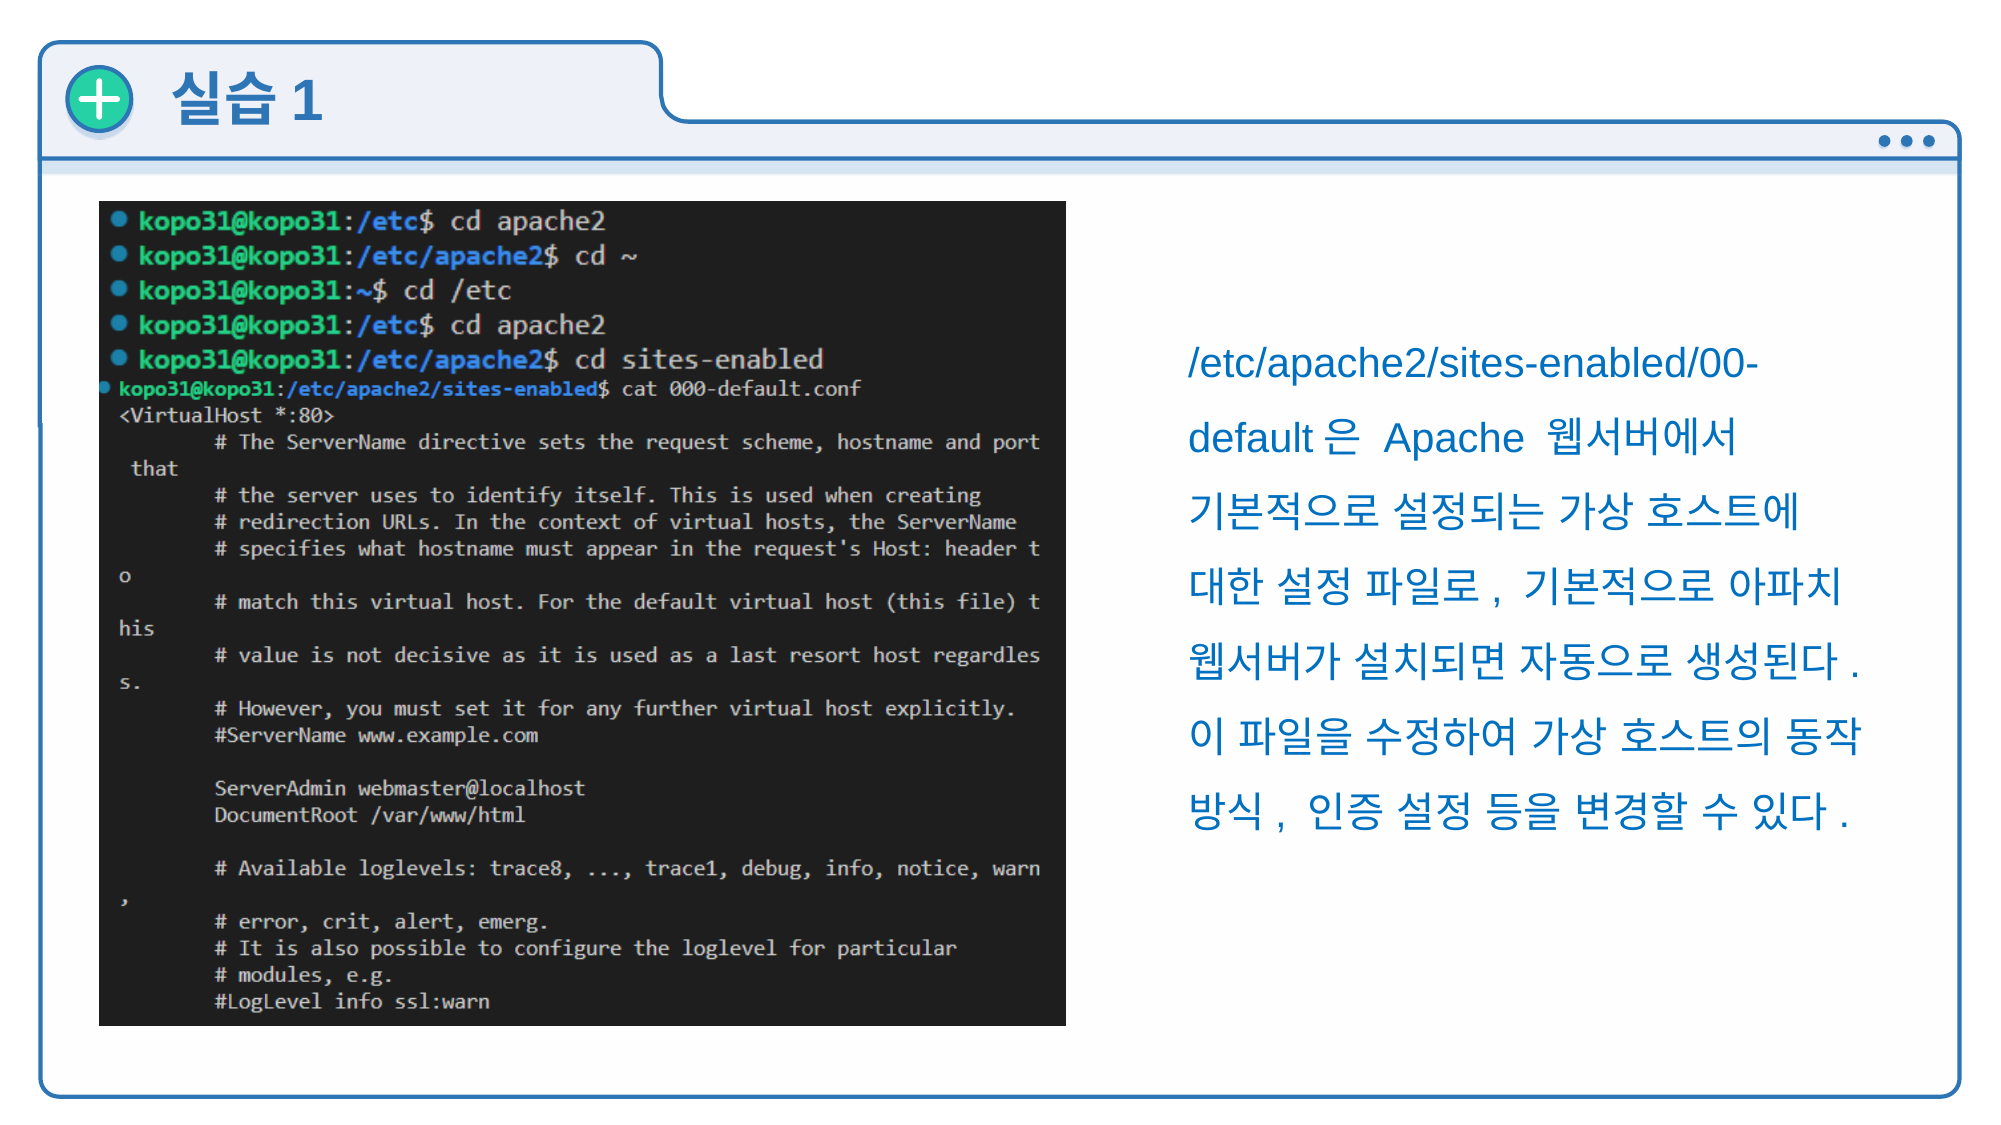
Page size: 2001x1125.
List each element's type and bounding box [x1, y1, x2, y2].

text_box [39, 42, 1960, 1097]
picture [99, 201, 1066, 1026]
text_box [67, 67, 132, 131]
